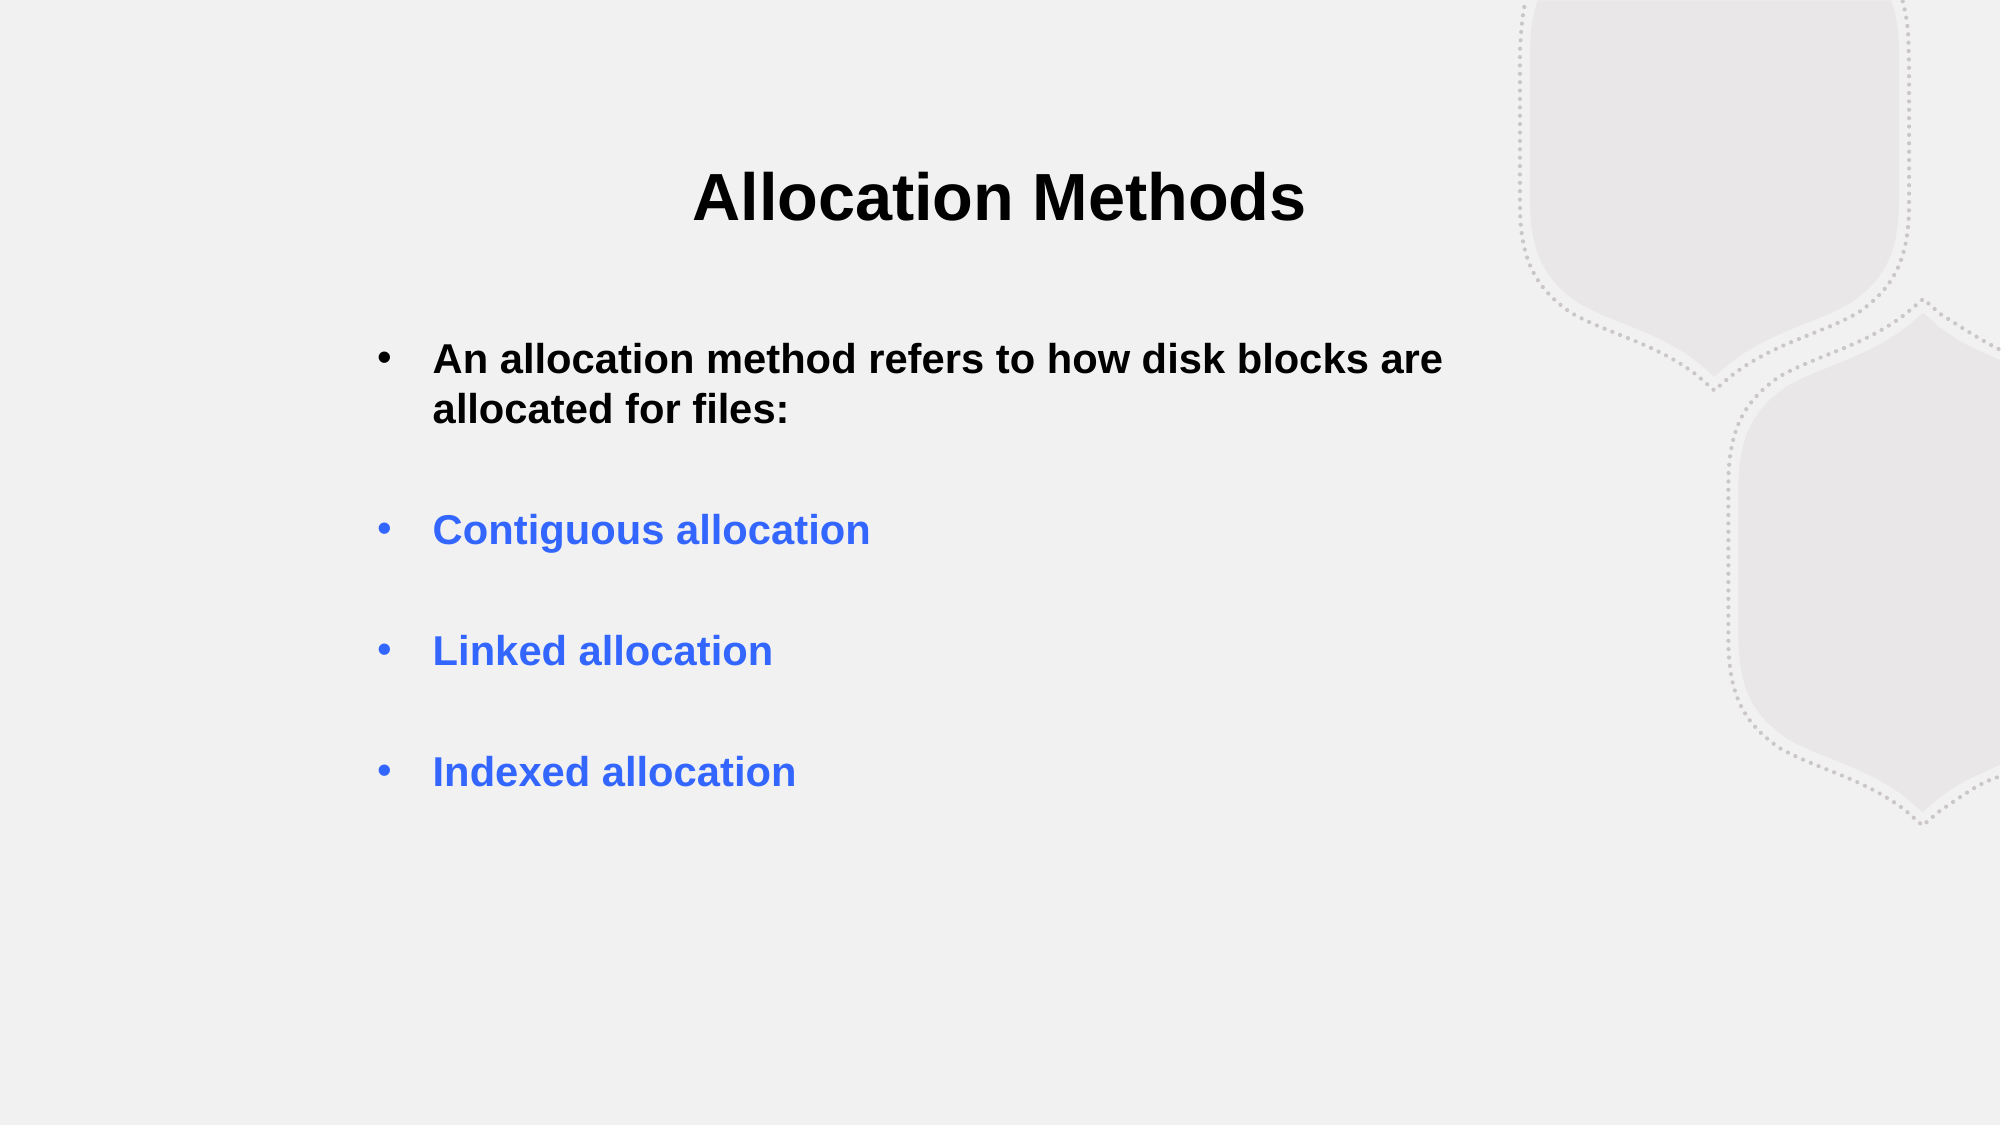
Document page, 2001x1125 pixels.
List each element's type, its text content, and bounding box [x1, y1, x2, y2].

text_box An allocation method refers to how disk blocks are allocated for files: Contiguous allocation Linked allocation Indexed allocation [362, 324, 1638, 1000]
text_box Allocation Methods [362, 99, 1638, 288]
